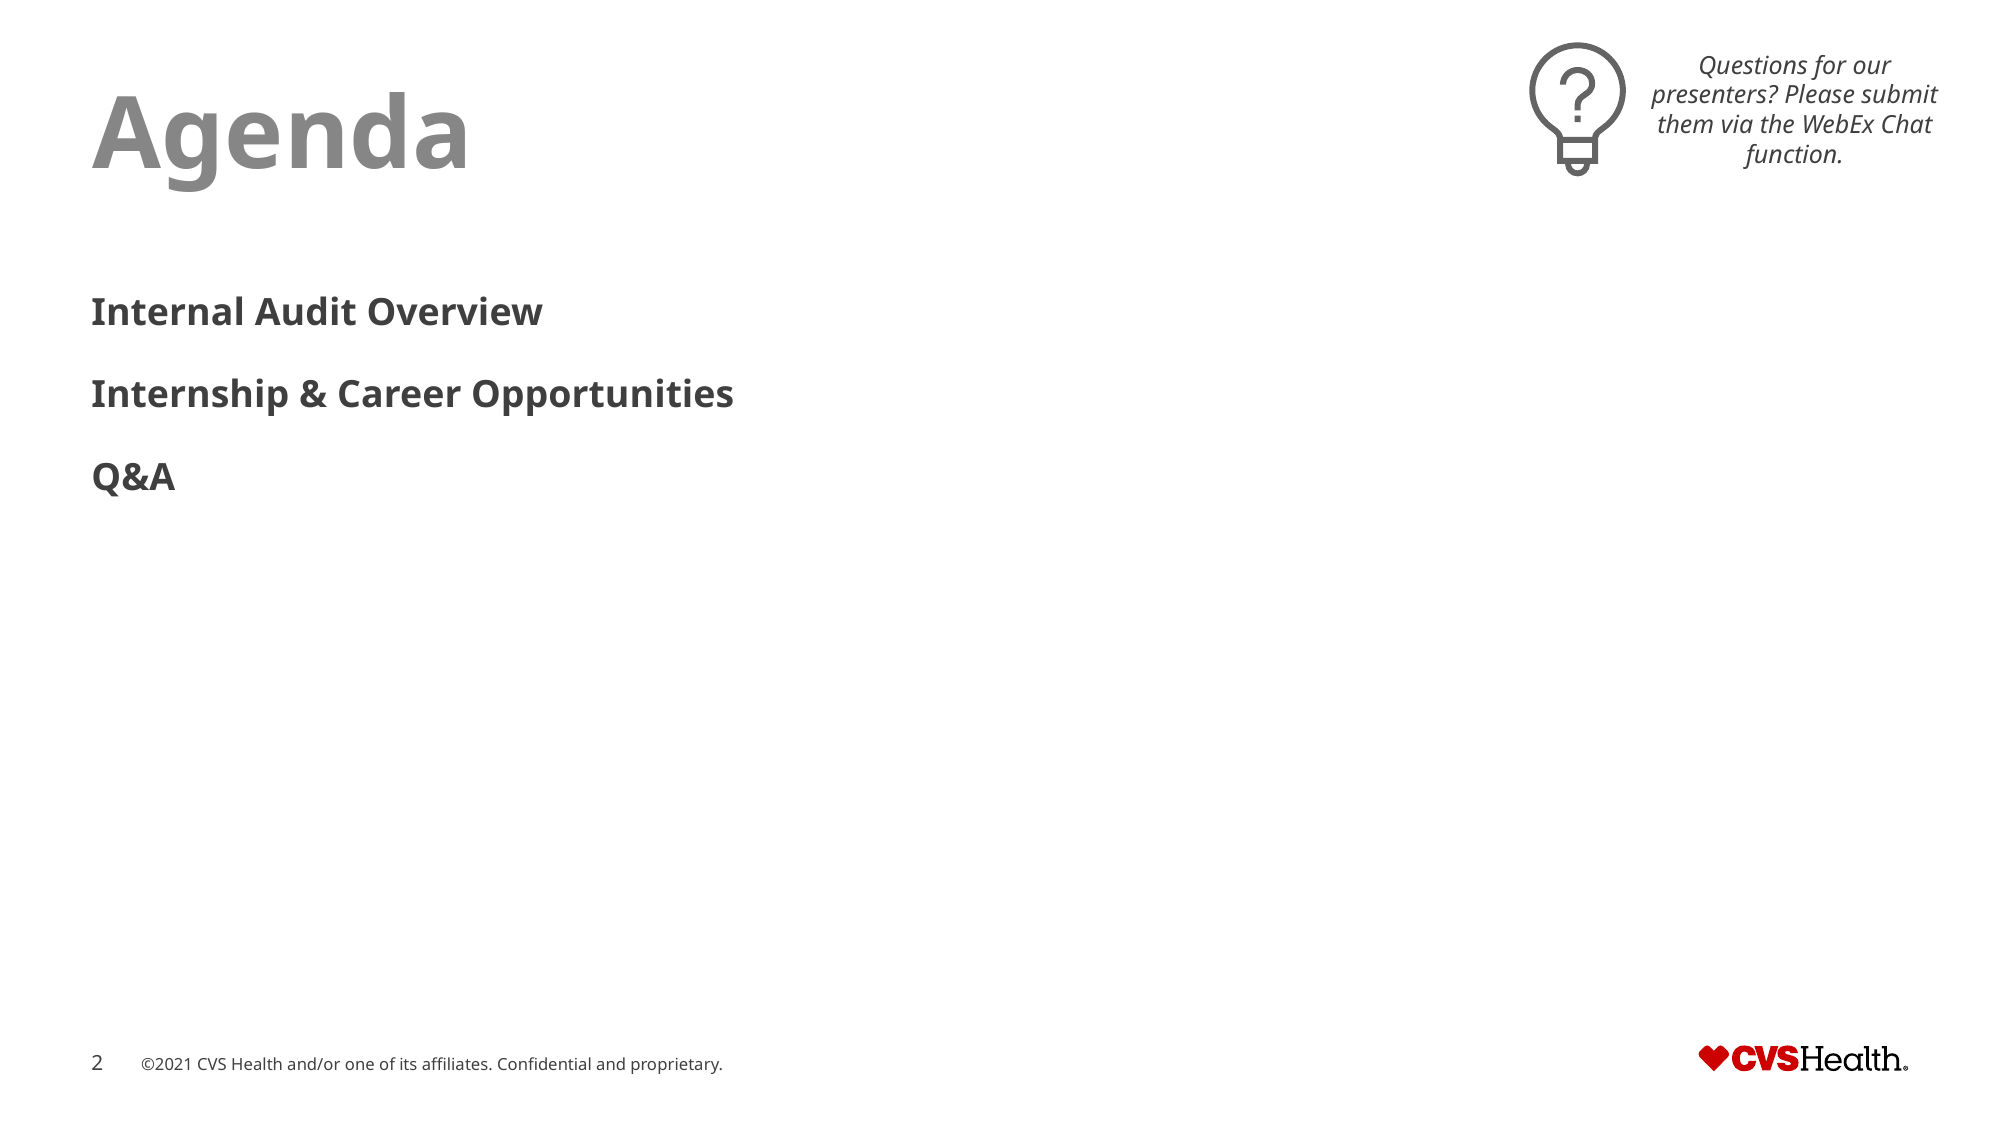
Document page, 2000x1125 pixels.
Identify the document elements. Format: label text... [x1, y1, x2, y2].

list Internal Audit Overview Internship & Career Opportunities Q&A [91, 288, 1500, 942]
text_box Questions for our presenters? Please submit them via the WebEx Chat function. [1638, 49, 1952, 169]
text_box [1529, 42, 1626, 177]
